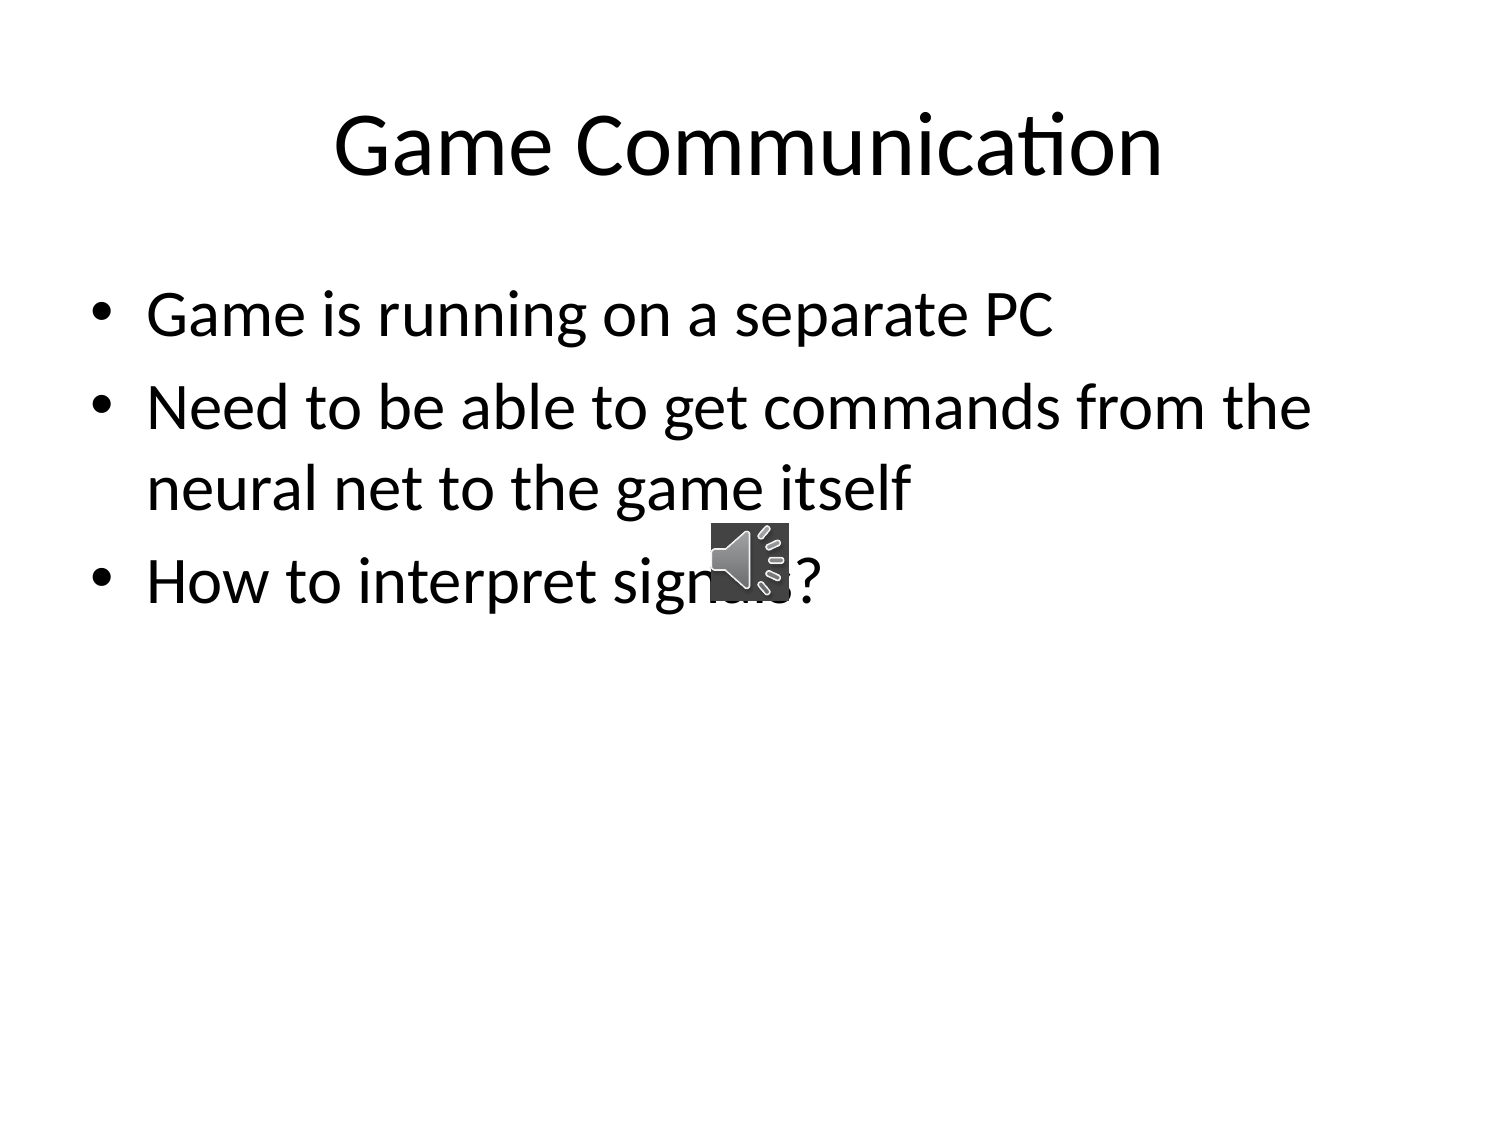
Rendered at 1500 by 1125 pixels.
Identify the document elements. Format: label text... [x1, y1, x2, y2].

list Game is running on a separate PC Need to be able to get commands from the neural net to the game itself How to interpret signals? [75, 262, 1425, 1005]
picture [709, 522, 791, 603]
title Game Communication [75, 45, 1425, 233]
